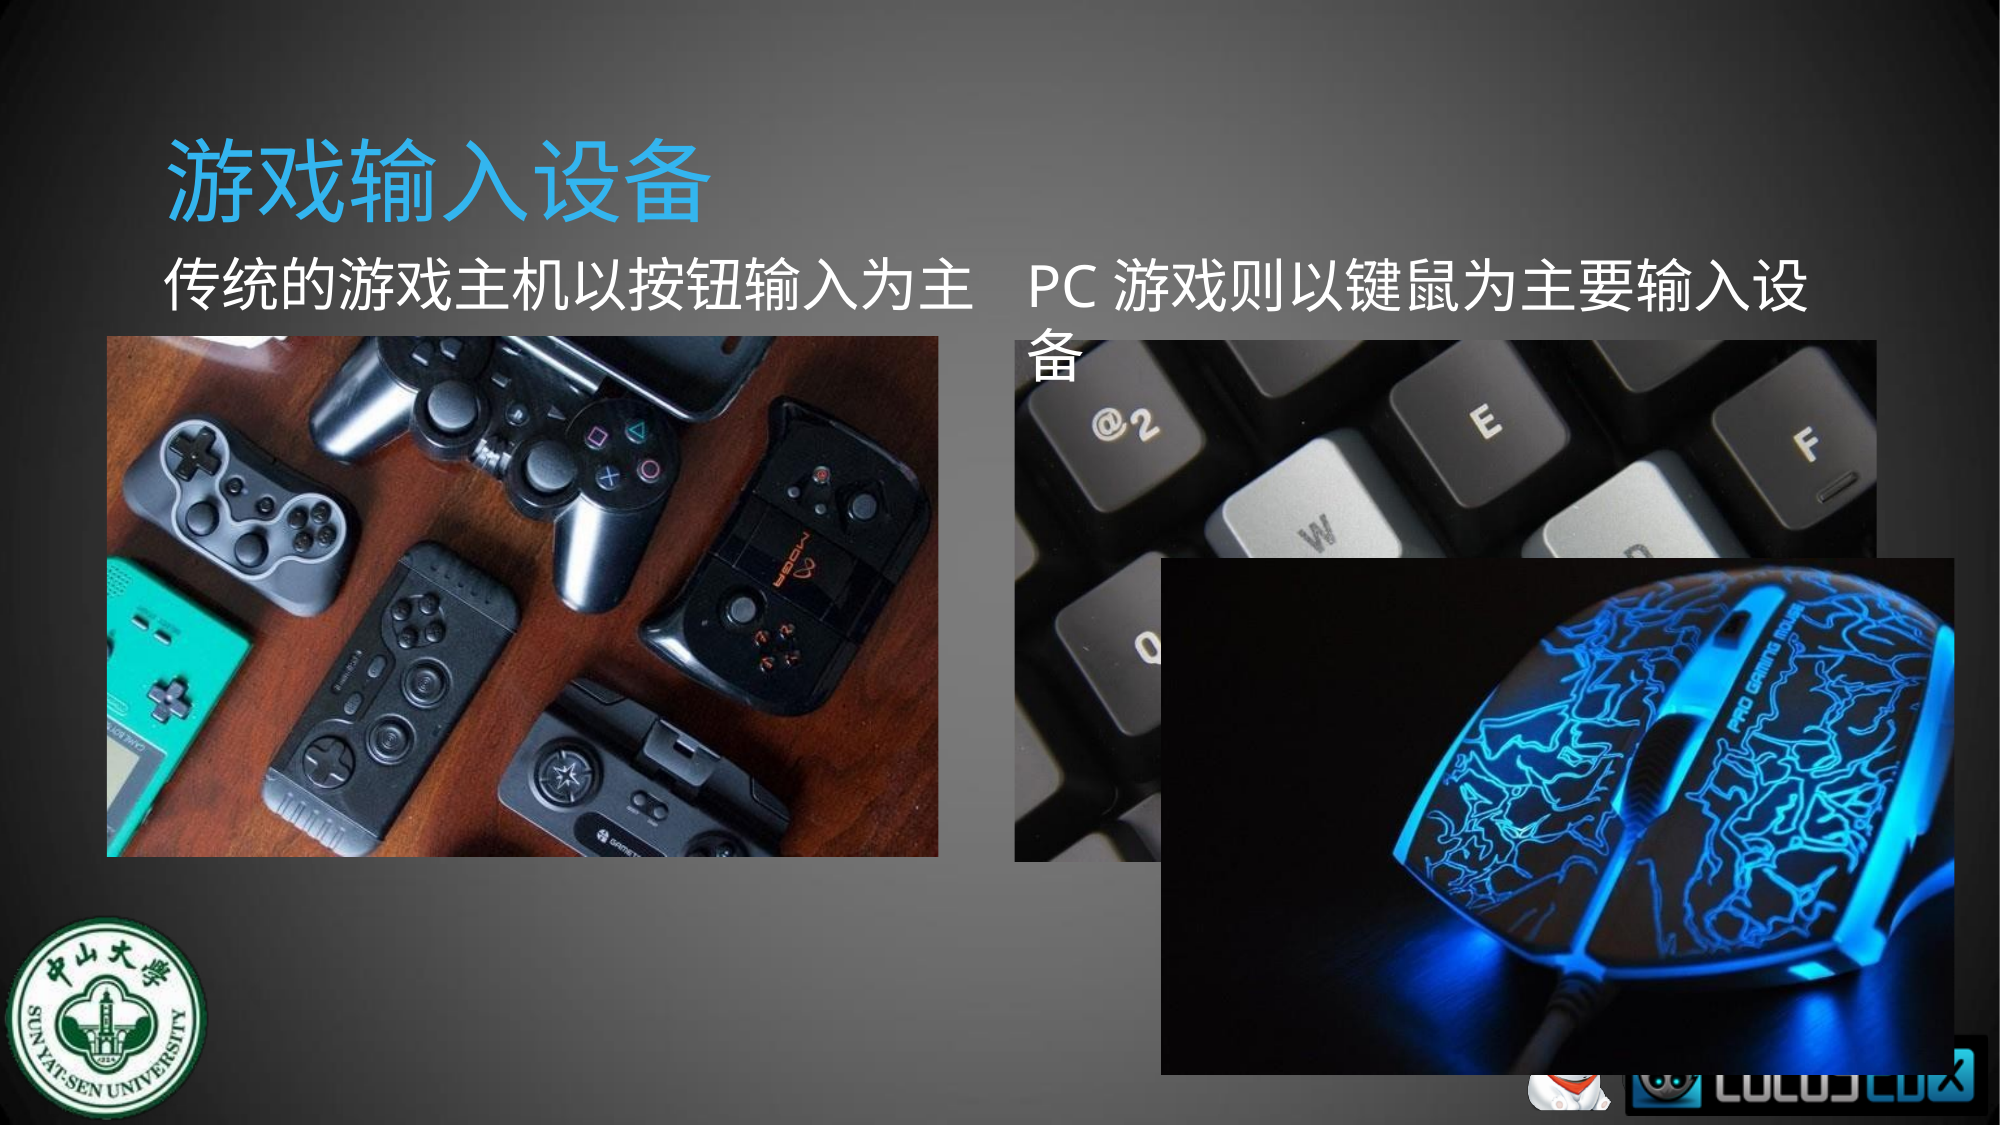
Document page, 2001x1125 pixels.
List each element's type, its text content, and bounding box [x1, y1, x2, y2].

text_box [1014, 340, 1877, 862]
picture [0, 0, 2000, 1125]
text_box [1161, 558, 1955, 1075]
title 游戏输入设备 传统的游戏主机以按钮输入为主 [161, 99, 981, 319]
text_box [1625, 1023, 1989, 1116]
text_box PC游戏则以键鼠为主要输入设备 [1024, 247, 1845, 390]
text_box [106, 336, 939, 857]
text_box [1519, 1075, 1625, 1115]
text_box [0, 905, 260, 1125]
